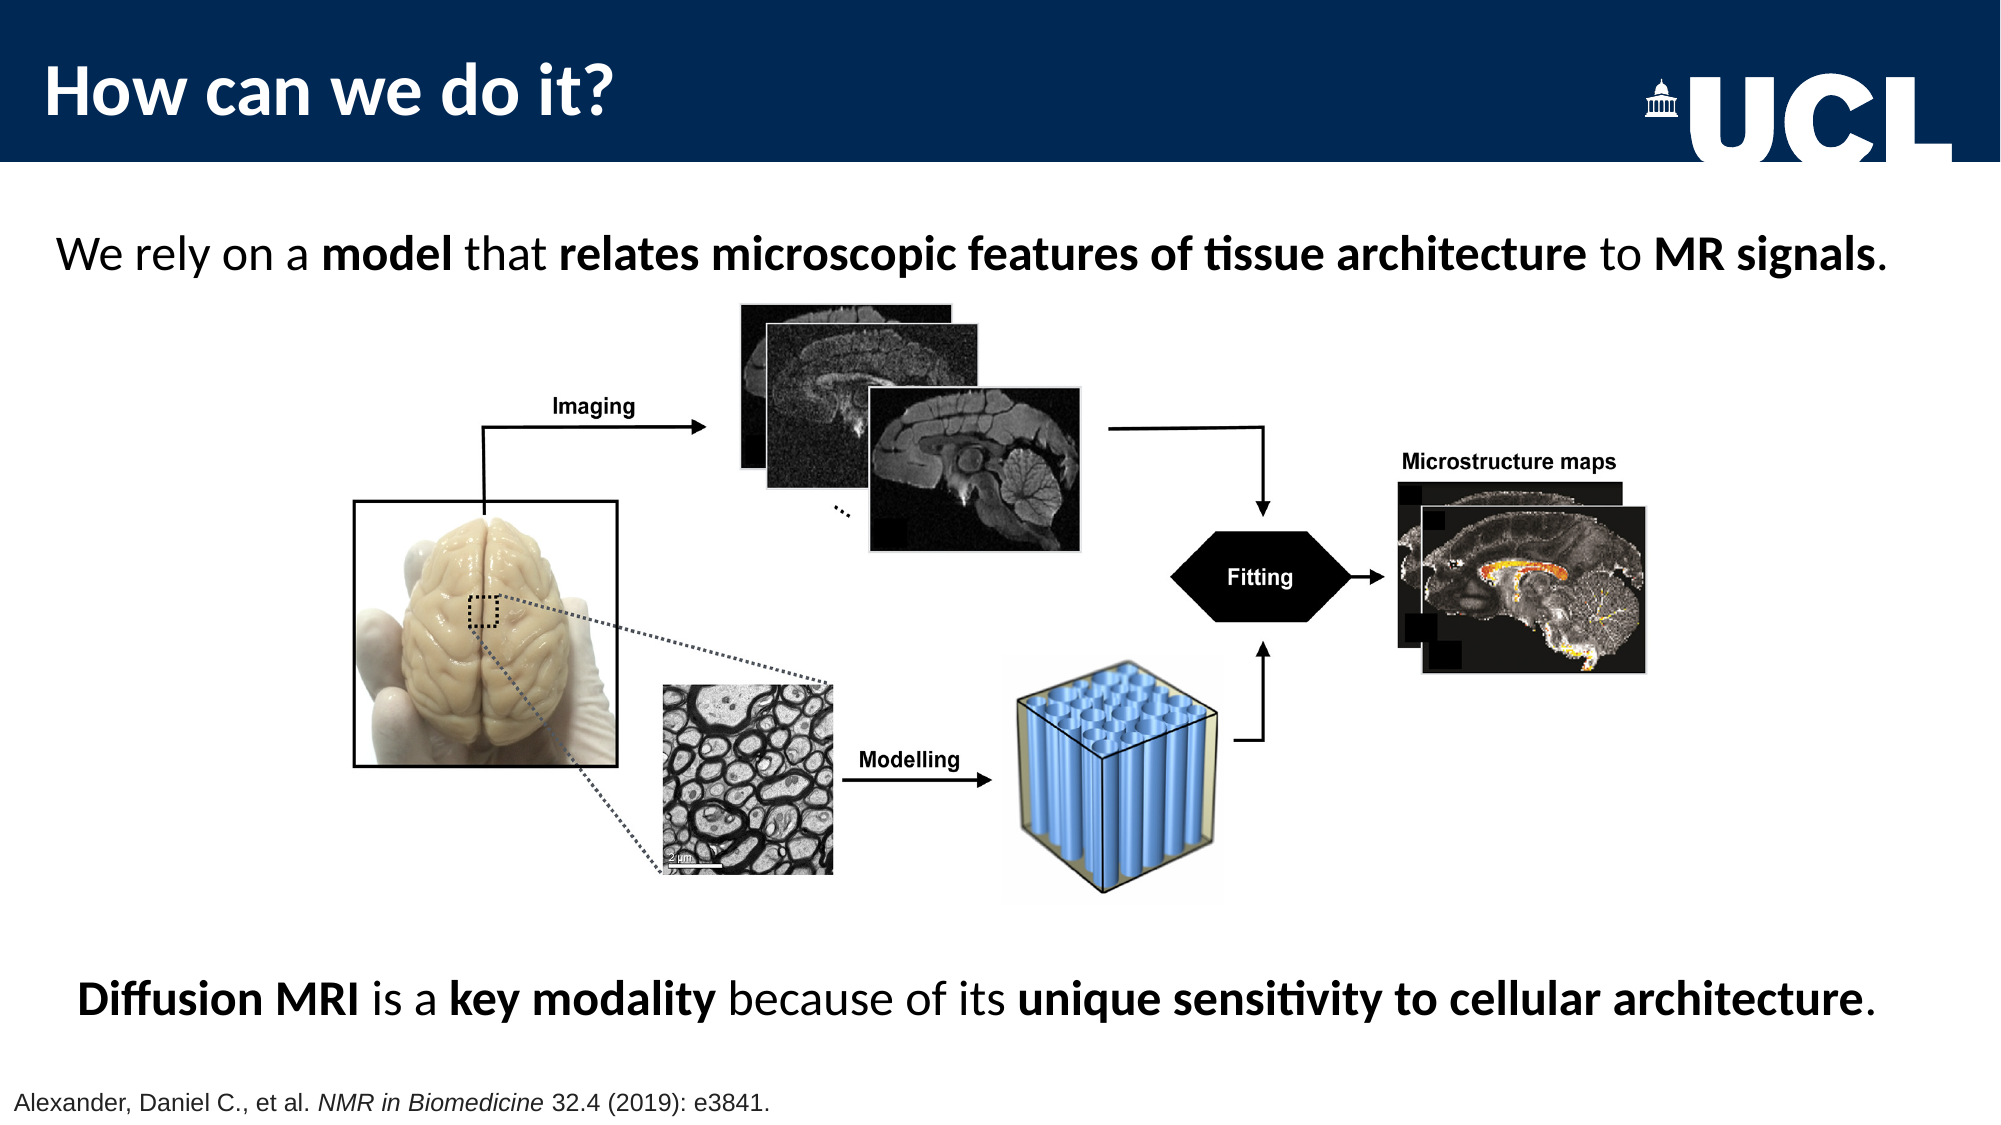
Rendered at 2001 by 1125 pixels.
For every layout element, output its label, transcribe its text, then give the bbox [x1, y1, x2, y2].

picture [351, 301, 1649, 906]
text_box We rely on a model that relates microscopic features of tissue architecture to MR signals. [40, 212, 1959, 288]
text_box Diffusion MRI is a key modality because of its unique sensitivity to cellular architecture. [62, 958, 1948, 1034]
text_box How can we do it? [30, 32, 1948, 138]
text_box Alexander, Daniel C., et al. NMR in Biomedicine 32.4 (2019): e3841. [0, 1079, 1000, 1125]
